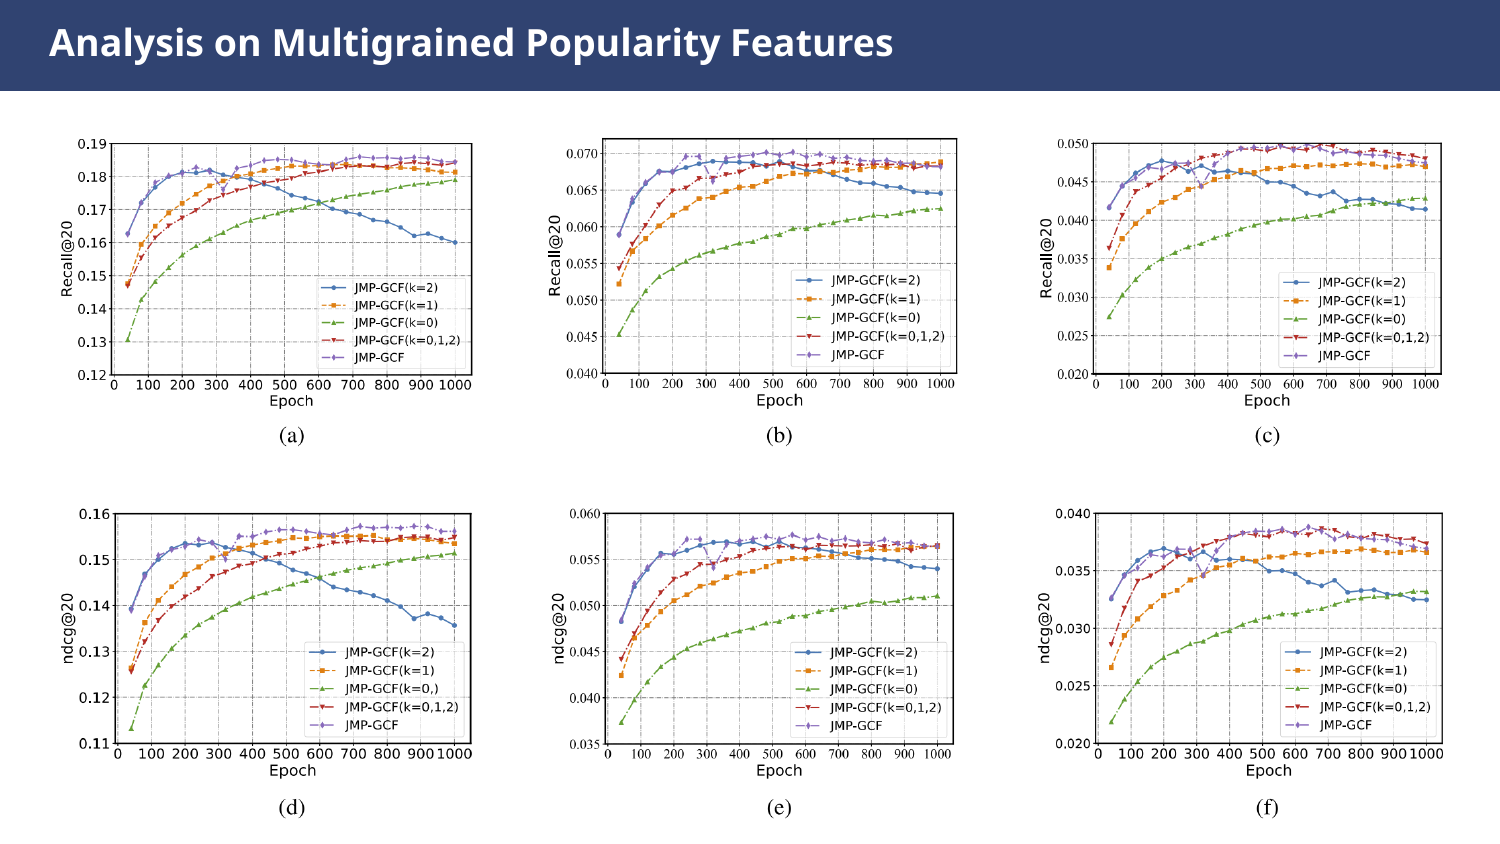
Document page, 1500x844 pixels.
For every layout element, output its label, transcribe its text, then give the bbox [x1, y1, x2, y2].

text_box Analysis on Multigrained Popularity Features [34, 11, 914, 72]
picture [51, 131, 1449, 820]
